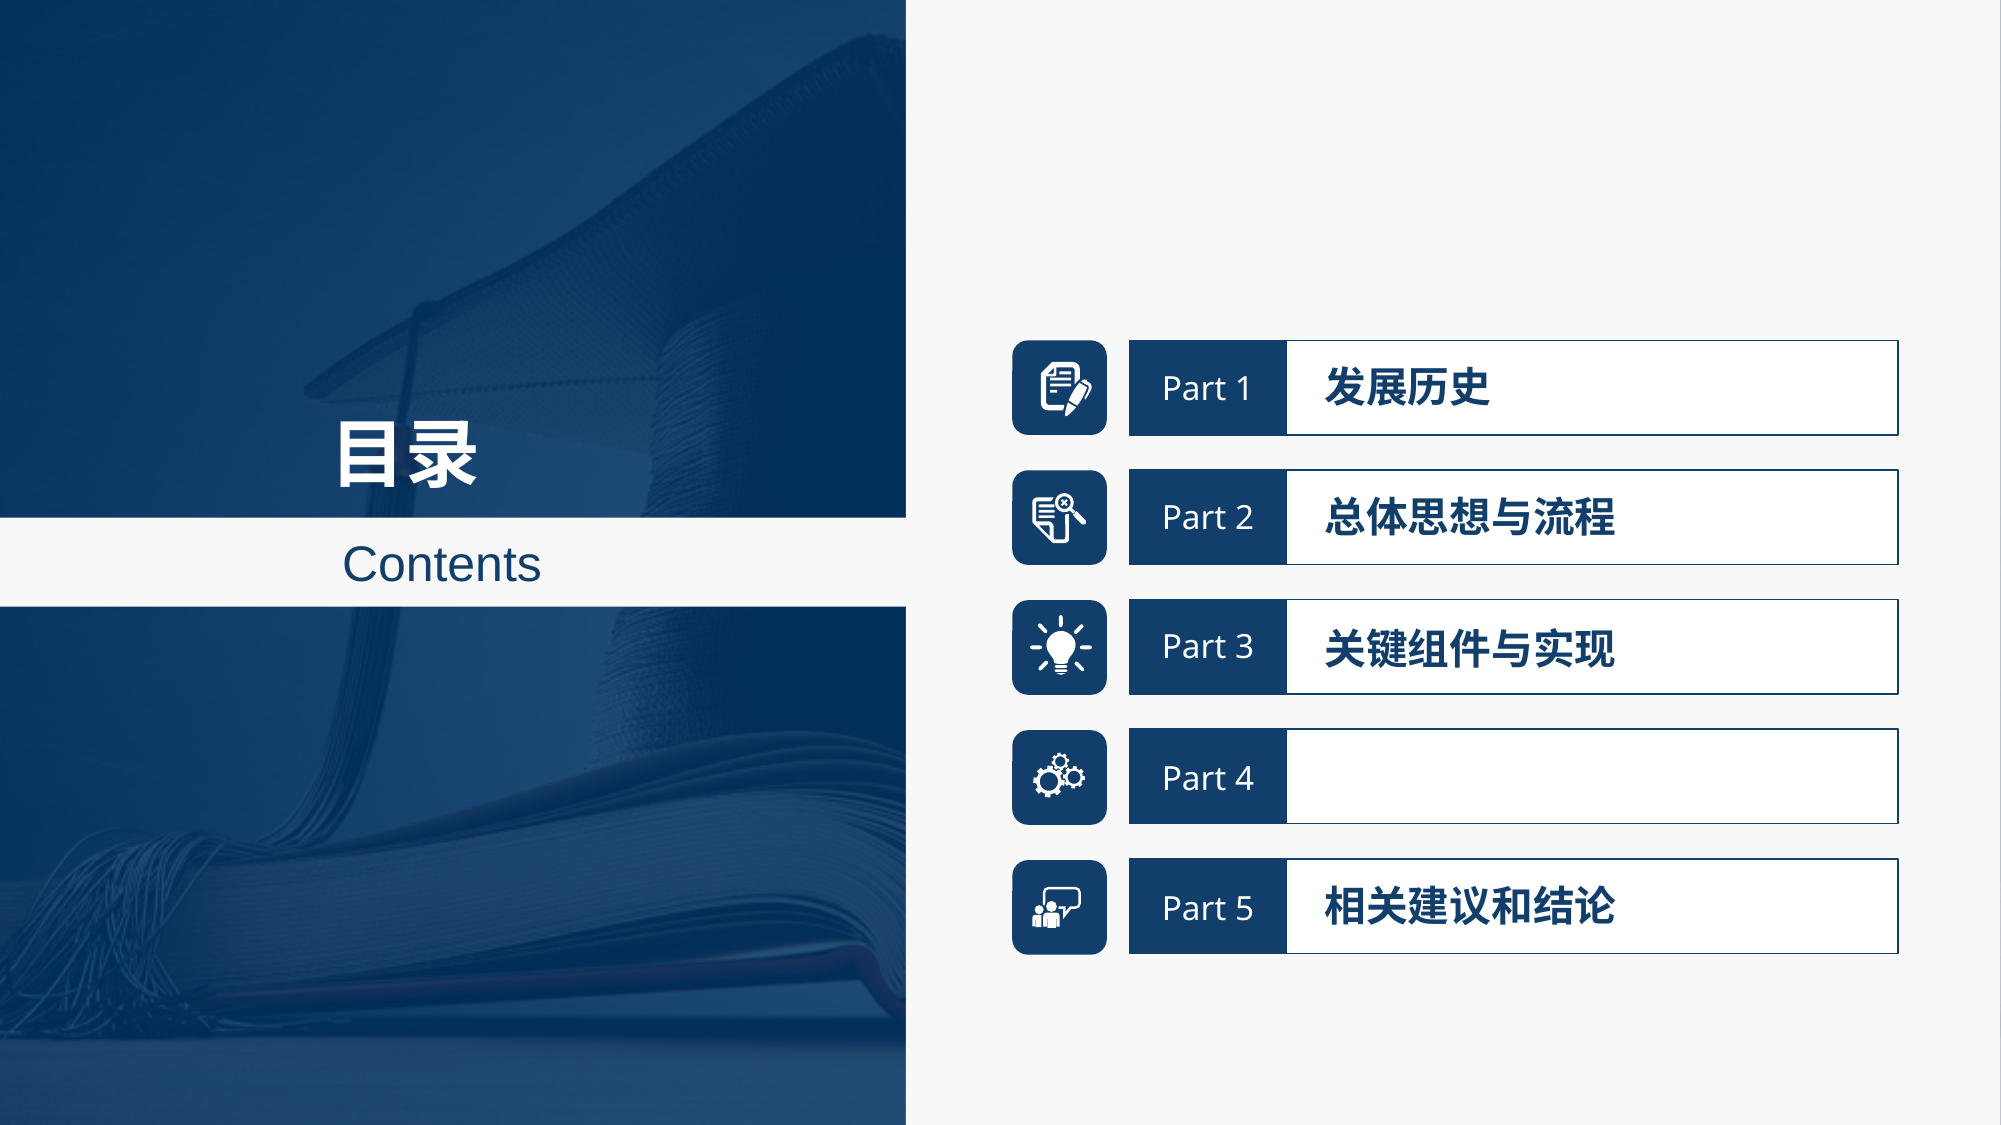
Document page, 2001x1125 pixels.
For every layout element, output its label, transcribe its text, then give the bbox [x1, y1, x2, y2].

text_box [0, 517, 906, 607]
text_box [1287, 470, 1899, 565]
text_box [1012, 340, 1107, 435]
text_box [1287, 729, 1899, 824]
text_box 目录 [316, 401, 569, 501]
text_box Contents [303, 524, 581, 600]
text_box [1012, 860, 1107, 955]
text_box 发展历史 [1309, 353, 1630, 419]
text_box 总体思想与流程 [1309, 483, 1706, 549]
text_box [1287, 340, 1899, 435]
text_box 相关建议和结论 [1309, 871, 1792, 937]
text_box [1012, 600, 1107, 695]
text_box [1012, 470, 1107, 565]
text_box [1287, 858, 1899, 954]
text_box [1130, 340, 1287, 954]
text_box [1012, 730, 1107, 825]
text_box 关键组件与实现 [1309, 615, 1828, 680]
text_box [1287, 599, 1899, 694]
